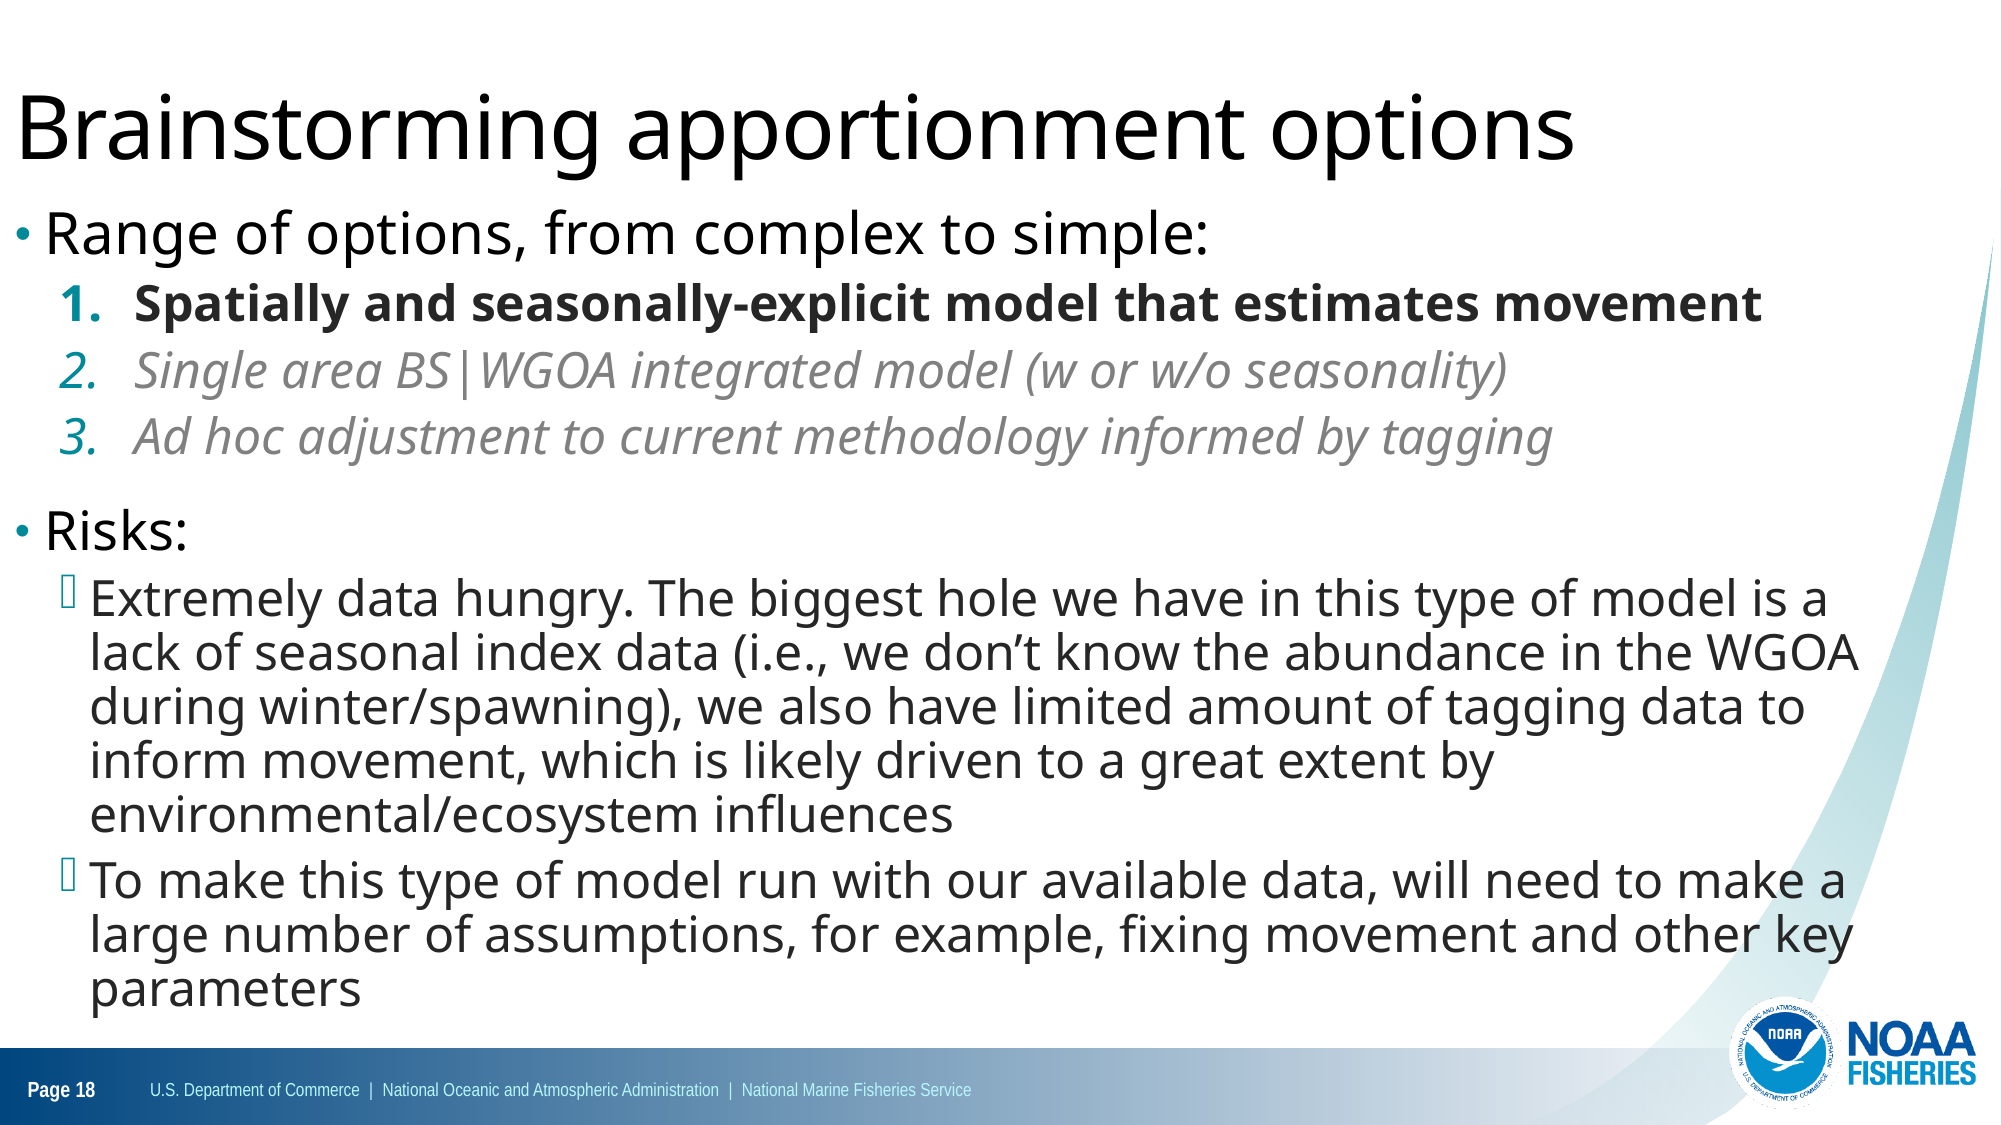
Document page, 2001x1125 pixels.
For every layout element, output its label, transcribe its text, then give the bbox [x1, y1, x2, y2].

title Brainstorming apportionment options [0, 75, 1800, 186]
list Range of options, from complex to simple: Spatially and seasonally-explicit model that estimates movement Single area BS|WGOA integrated model (w or w/o seasonality) Ad hoc adjustment to current methodology informed by tagging Risks: Extremely data hungry. The biggest hole we have in this type of model is a lack of seasonal index data (i.e., we don’t know the abundance in the WGOA during winter/spawning), we also have limited amount of tagging data to inform movement, which is likely driven to a great extent by environmental/ecosystem influences To make this type of model run with our available data, will need to make a large number of assumptions, for example, fixing movement and other key parameters [0, 194, 1934, 937]
picture [1966, 1065, 1976, 1073]
picture [1729, 996, 1976, 1109]
